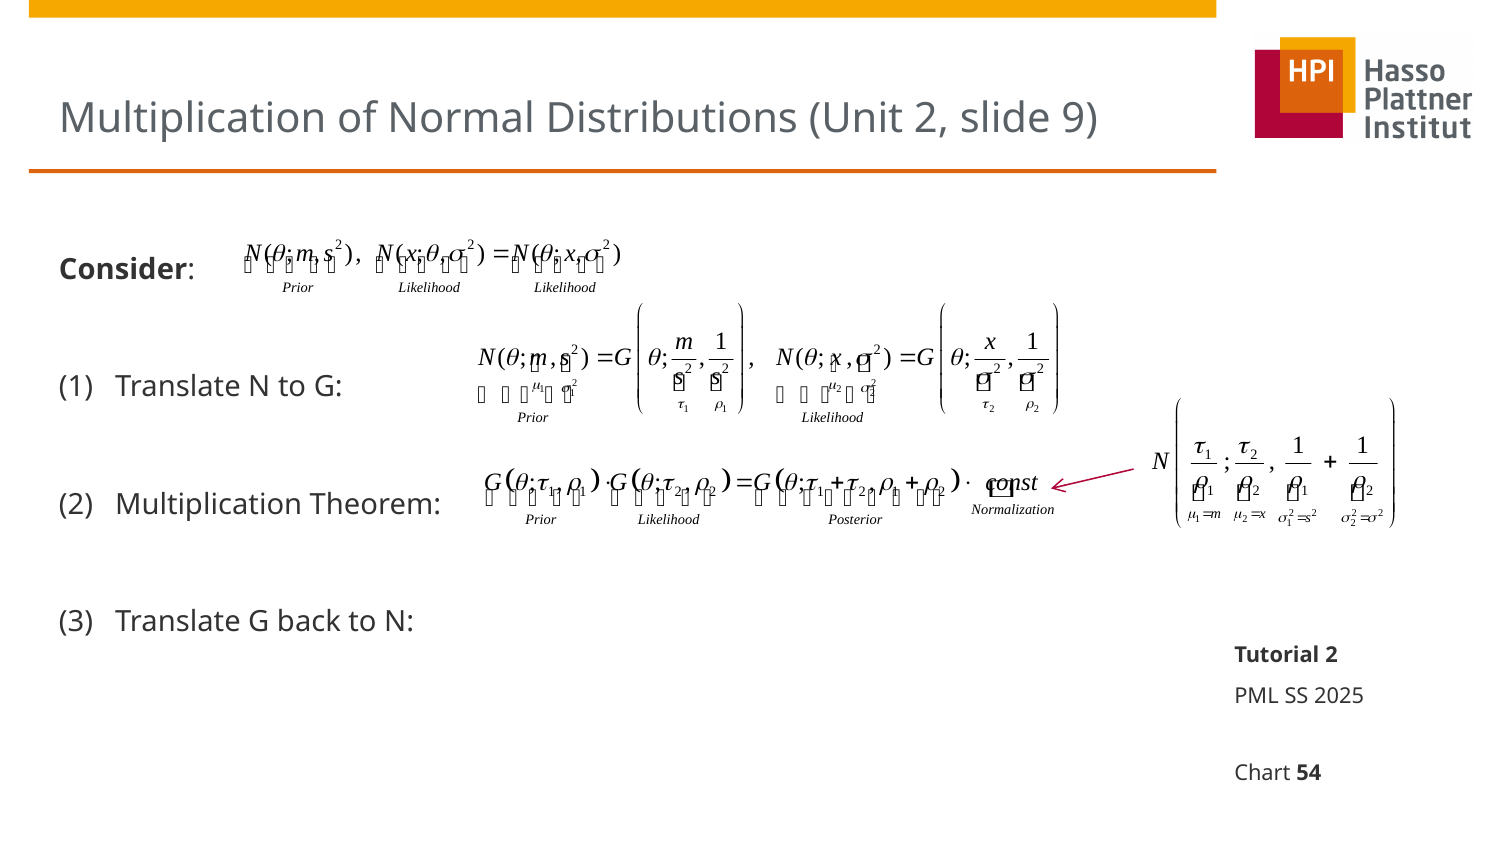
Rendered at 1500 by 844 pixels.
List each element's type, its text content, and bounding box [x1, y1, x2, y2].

slide_number PML SS 2025 [1216, 681, 1471, 758]
title Multiplication of Normal Distributions (Unit 2, slide 9) [58, 17, 1187, 170]
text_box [472, 298, 1068, 429]
footer Tutorial 2 [1216, 584, 1471, 670]
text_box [239, 233, 628, 299]
slide_number Chart 54 [1216, 758, 1471, 788]
list Consider: Translate N to G: Multiplication Theorem: Translate G back to N: [58, 203, 1187, 788]
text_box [1146, 392, 1402, 535]
picture [1252, 33, 1477, 142]
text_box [1050, 468, 1134, 489]
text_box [480, 463, 1061, 531]
